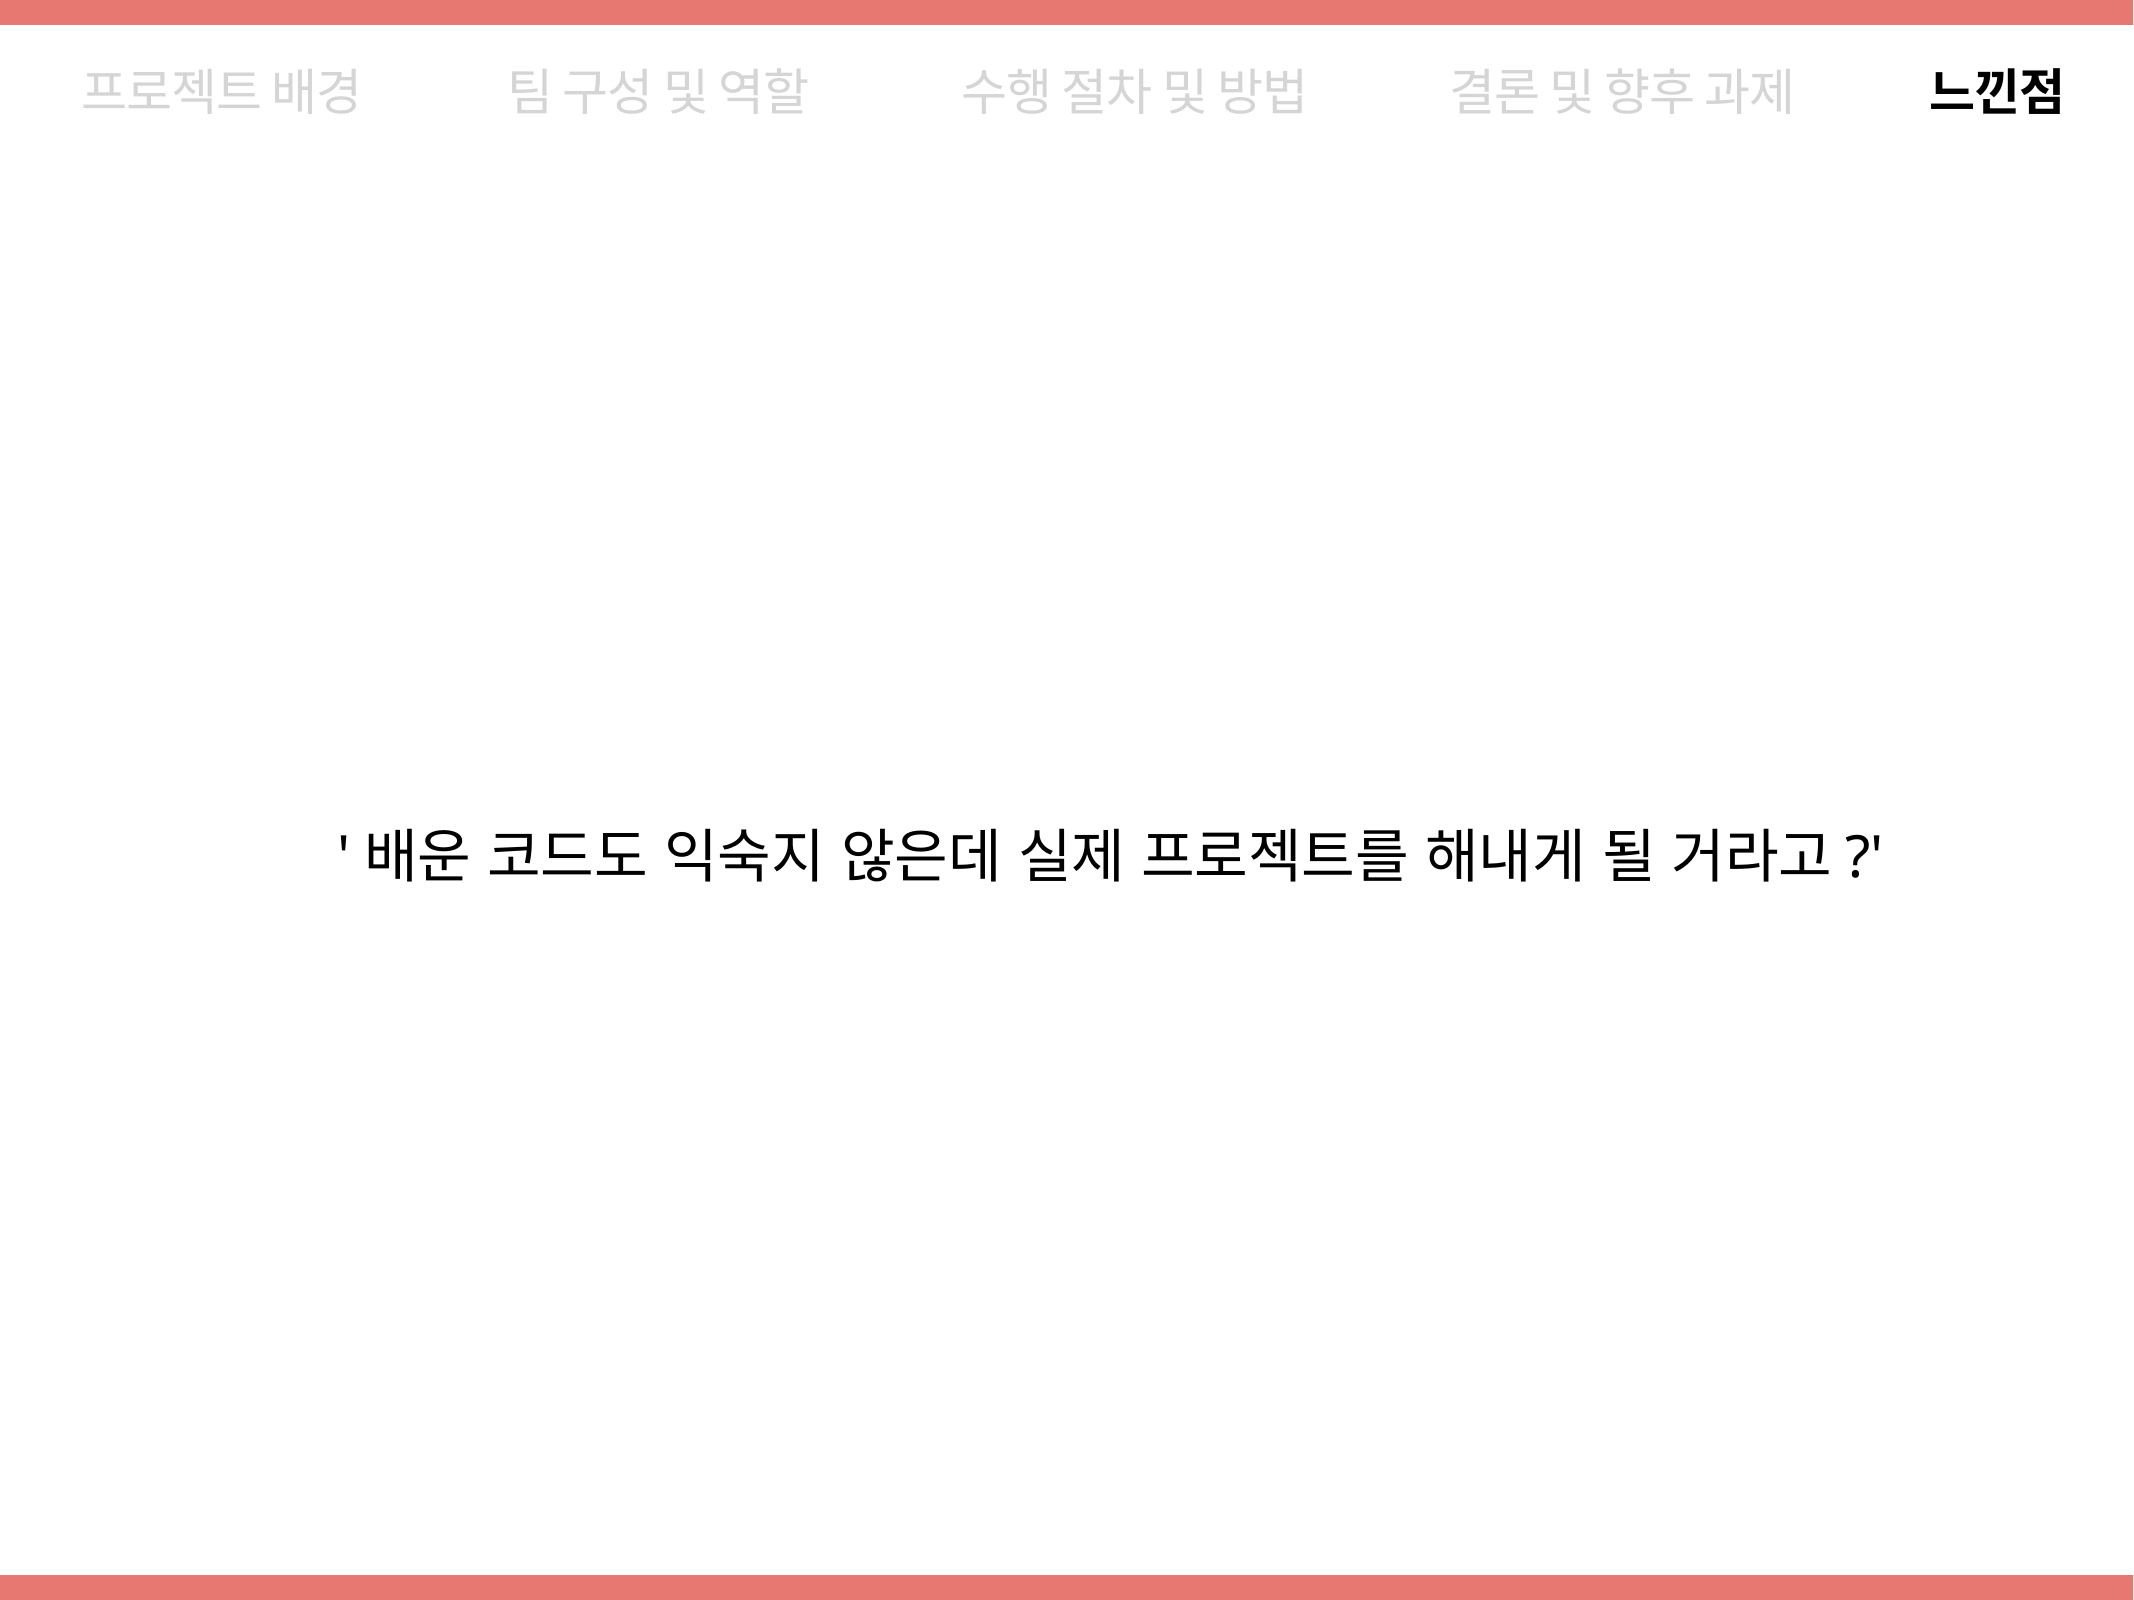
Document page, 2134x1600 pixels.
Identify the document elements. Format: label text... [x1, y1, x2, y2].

text_box 프로젝트 배경 [17, 59, 427, 130]
text_box 느낀점 [1839, 59, 2134, 130]
text_box '배운 코드도 익숙지 않은데 실제 프로젝트를 해내게 될 거라고?' [328, 761, 1893, 1017]
text_box 결론 및 향후 과제 [1379, 59, 1839, 130]
text_box 수행 절차 및 방법 [892, 59, 1378, 130]
text_box [0, 0, 2134, 25]
text_box [0, 1575, 2134, 1600]
text_box 팀 구성 및 역할 [427, 59, 892, 130]
